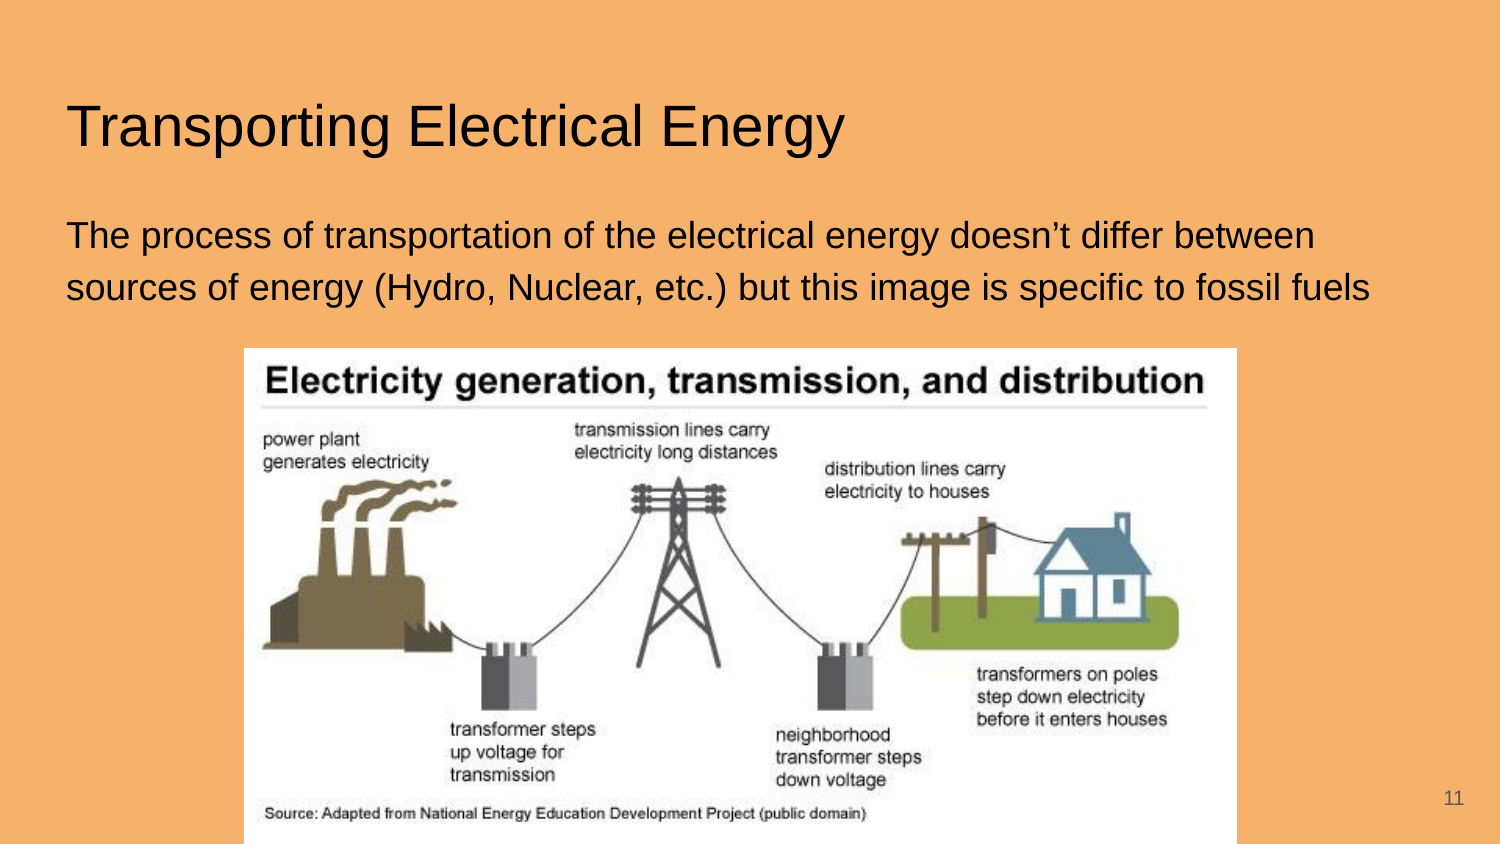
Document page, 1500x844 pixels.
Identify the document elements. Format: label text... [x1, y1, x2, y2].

list The process of transportation of the electrical energy doesn’t differ between sources of energy (Hydro, Nuclear, etc.) but this image is specific to fossil fuels [51, 189, 1449, 750]
title Transporting Electrical Energy [51, 72, 1449, 167]
slide_number ‹#› [1389, 764, 1480, 830]
picture [244, 348, 1237, 844]
